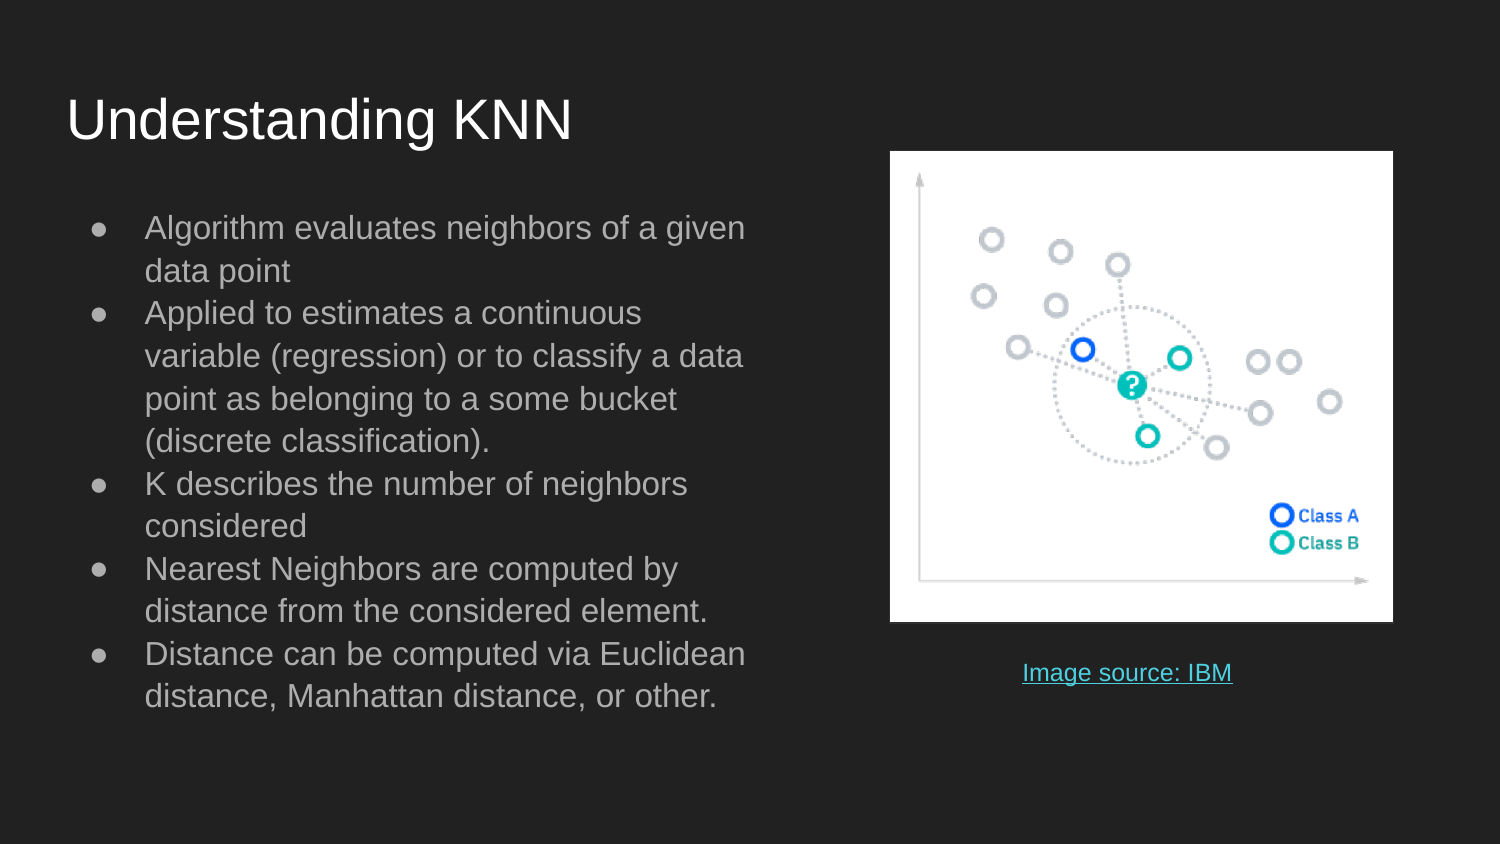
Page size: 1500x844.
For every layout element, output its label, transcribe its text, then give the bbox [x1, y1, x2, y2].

text_box Image source: IBM [1007, 641, 1381, 702]
picture [892, 154, 1391, 620]
list Algorithm evaluates neighbors of a given data point Applied to estimates a continuous variable (regression) or to classify a data point as belonging to a some bucket (discrete classification). K describes the number of neighbors considered Nearest Neighbors are computed by distance from the considered element. Distance can be computed via Euclidean distance, Manhattan distance, or other. [51, 189, 771, 750]
title Understanding KNN [51, 72, 1449, 167]
